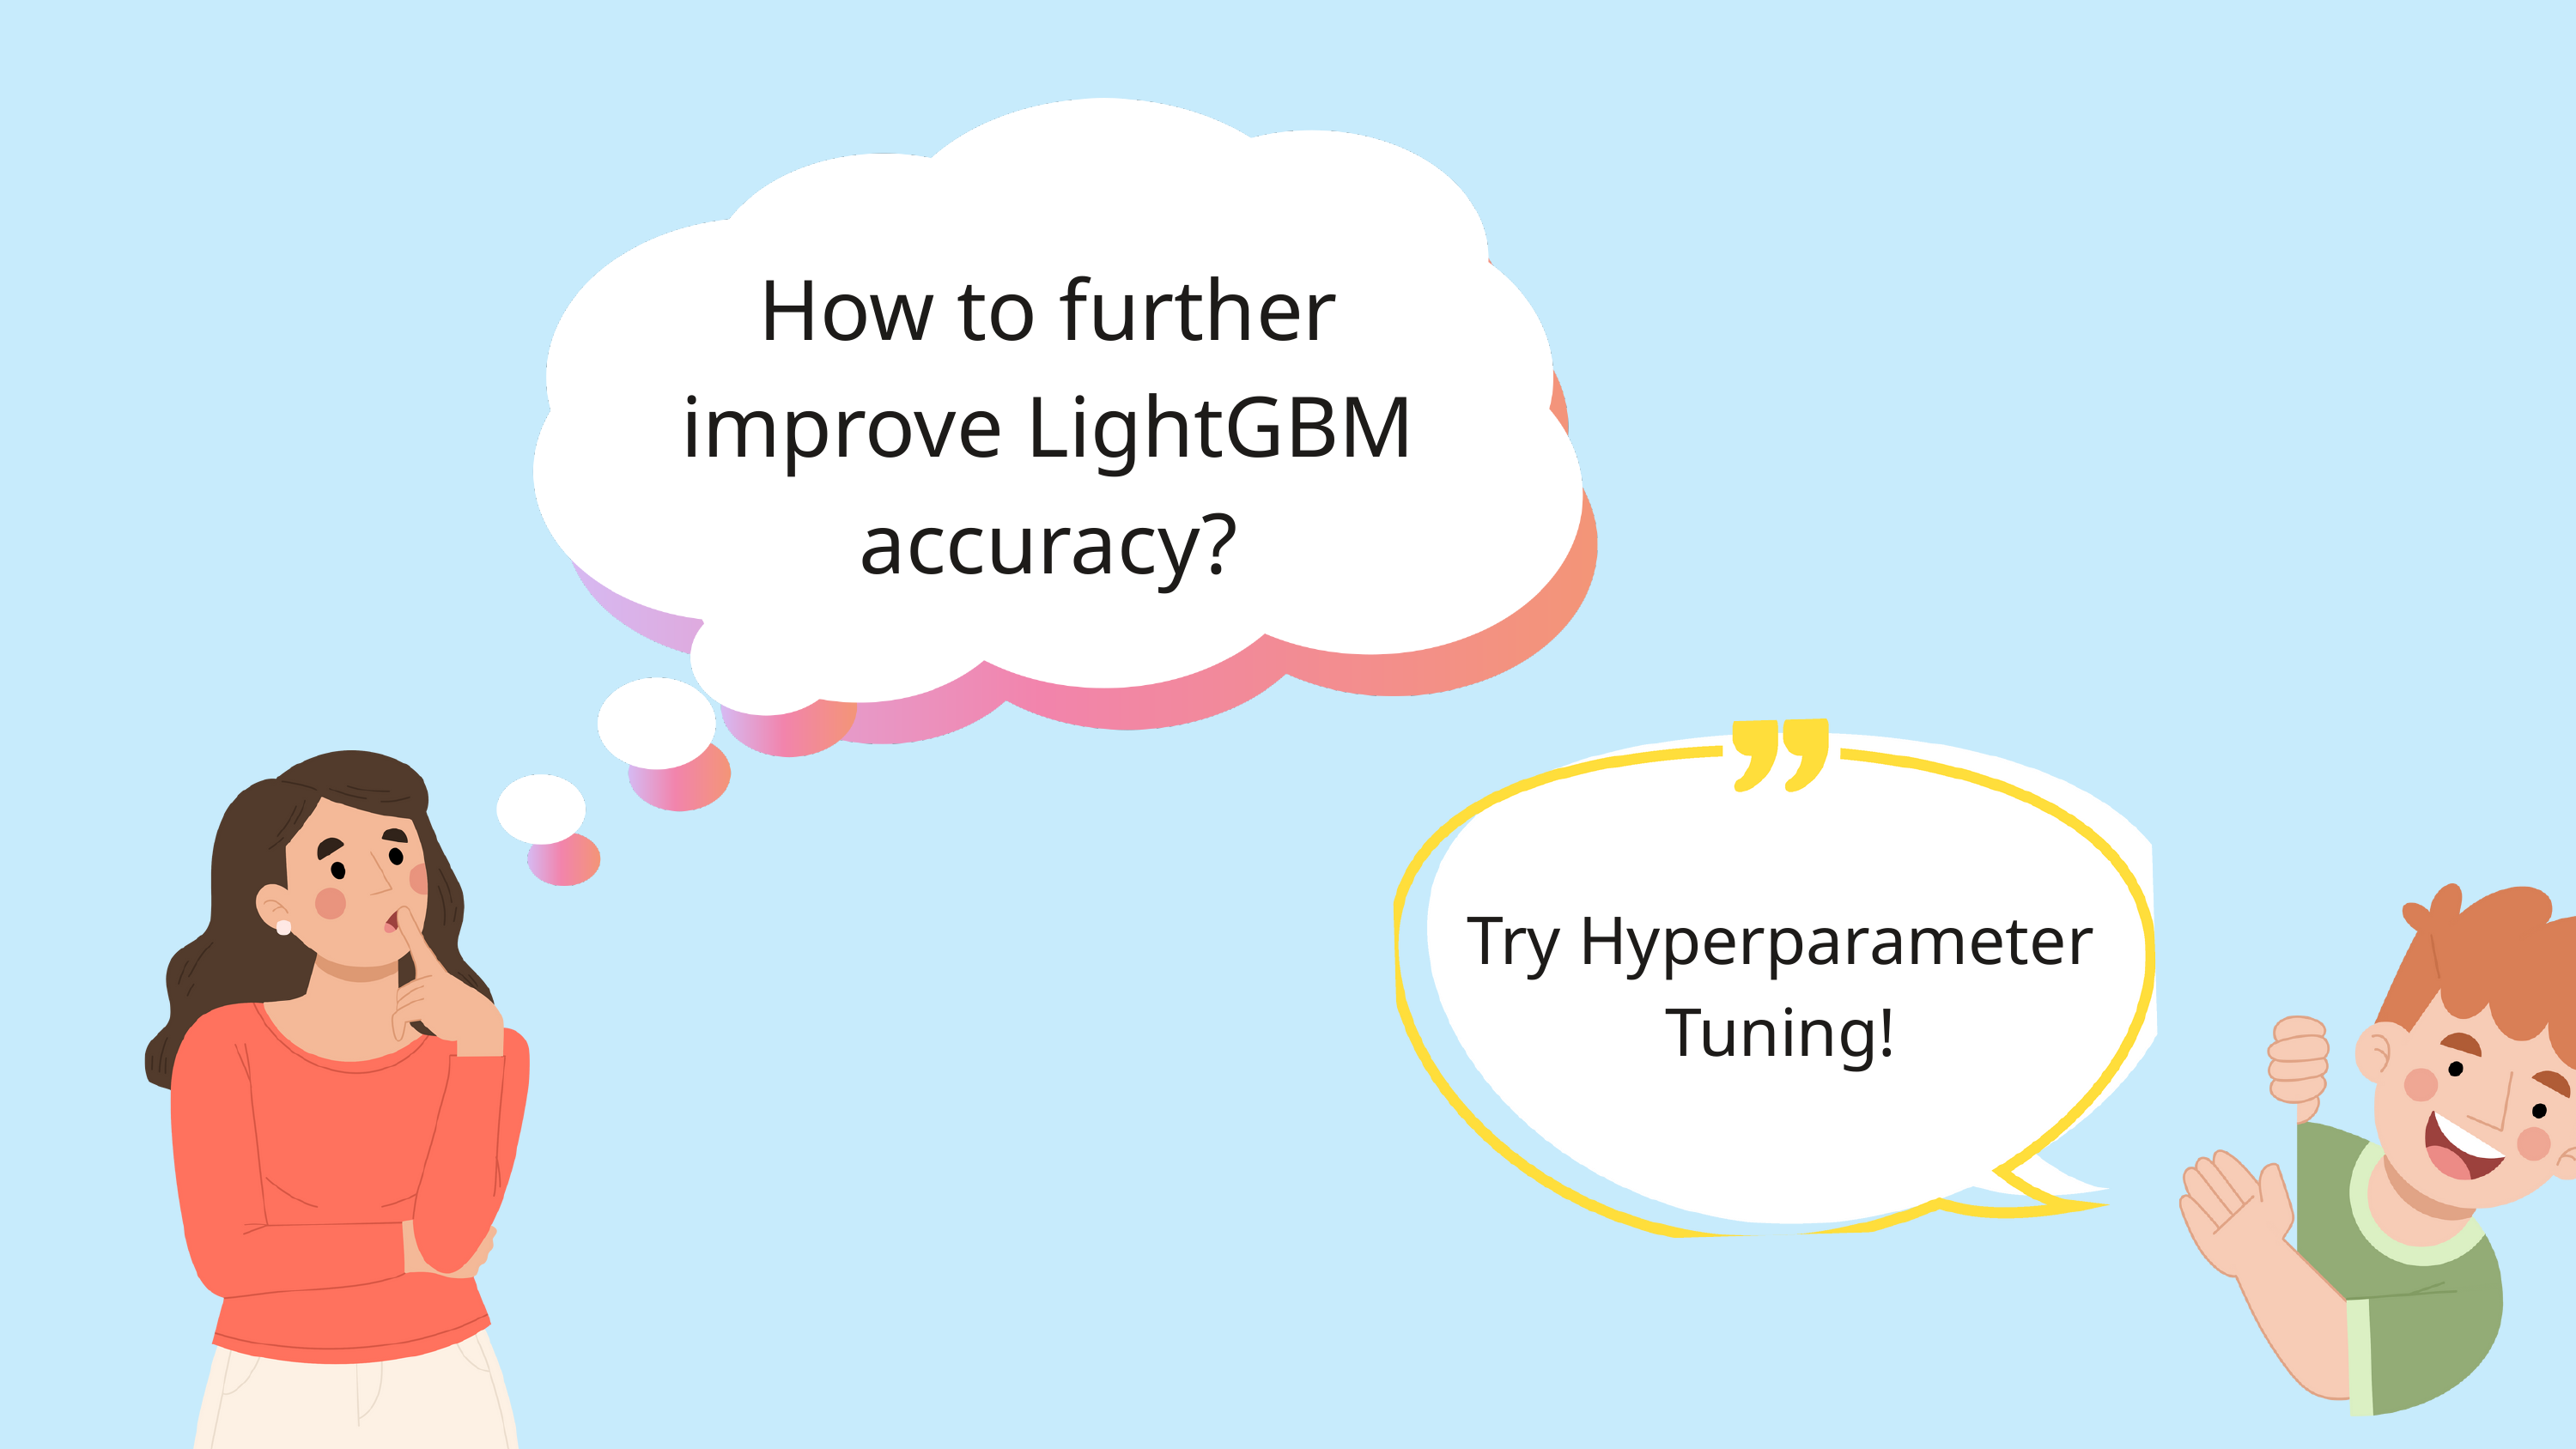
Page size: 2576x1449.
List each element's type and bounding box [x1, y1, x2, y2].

text_box [144, 98, 1598, 1449]
text_box [1388, 708, 2576, 1417]
